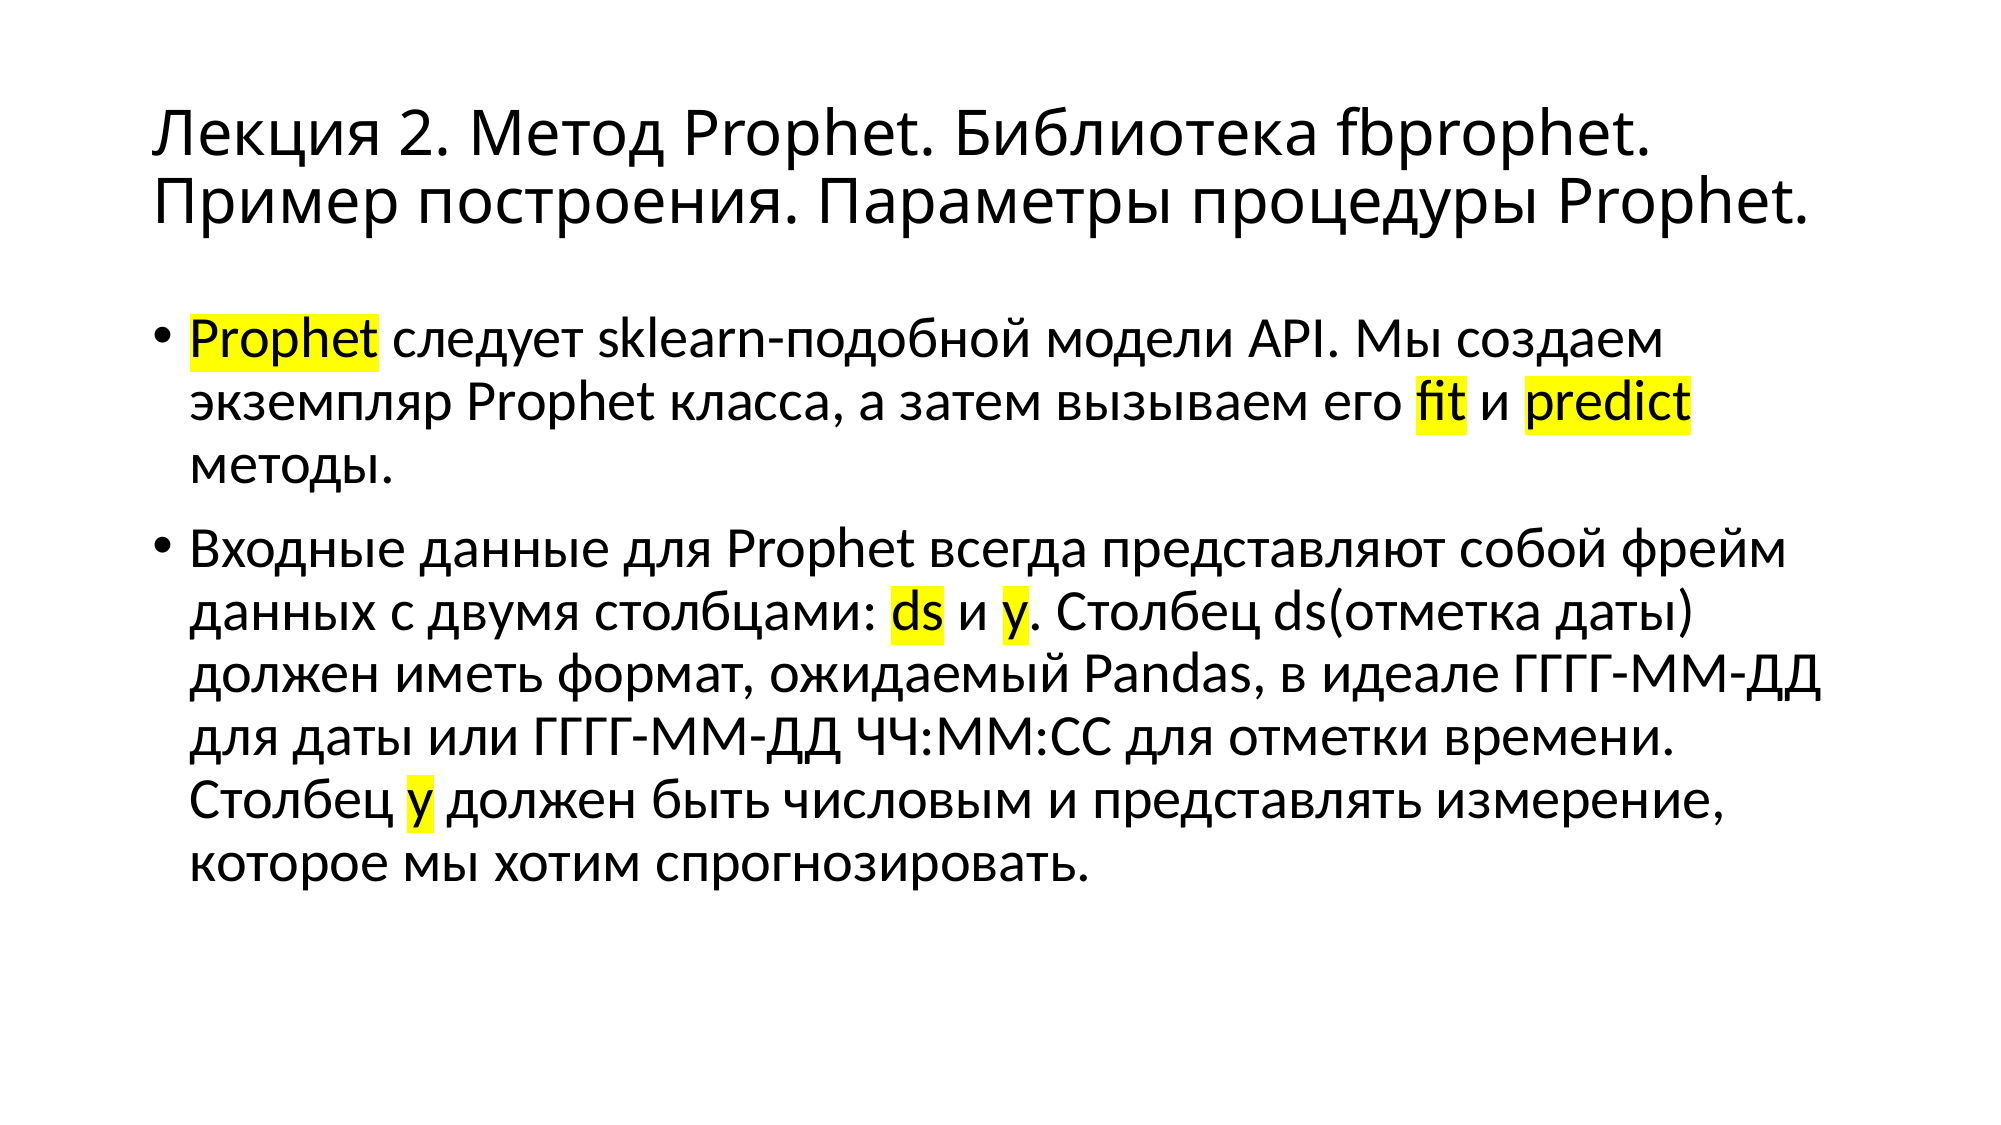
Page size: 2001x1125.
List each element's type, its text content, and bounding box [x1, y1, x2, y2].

title Лекция 2. Метод Prophet. Библиотека fbprophet. Пример построения. Параметры процедуры Prophet. [137, 59, 1863, 278]
list Prophet следует sklearn-подобной модели API. Мы создаем экземпляр Prophet класса, а затем вызываем его fit и predict методы. Входные данные для Prophet всегда представляют собой фрейм данных с двумя столбцами: ds и y. Столбец ds(отметка даты) должен иметь формат, ожидаемый Pandas, в идеале ГГГГ-ММ-ДД для даты или ГГГГ-ММ-ДД ЧЧ:ММ:СС для отметки времени. Столбец y должен быть числовым и представлять измерение, которое мы хотим спрогнозировать. [137, 299, 1863, 1014]
